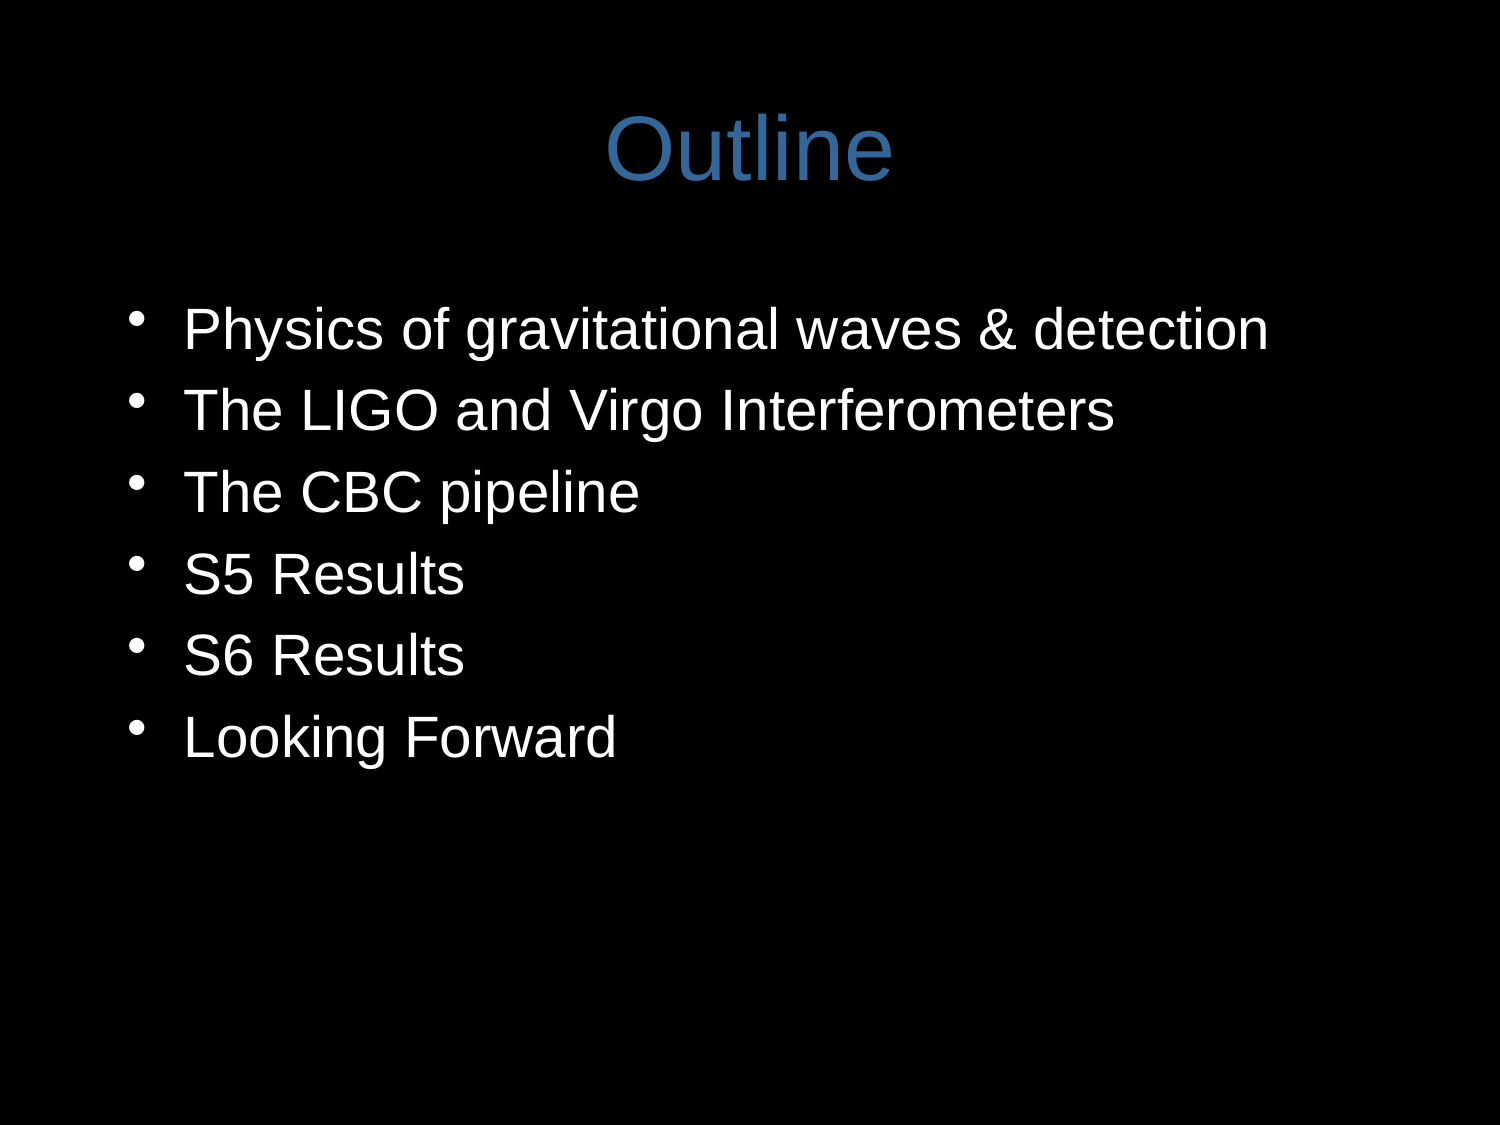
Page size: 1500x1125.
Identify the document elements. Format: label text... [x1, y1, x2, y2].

list Physics of gravitational waves & detection The LIGO and Virgo Interferometers The CBC pipeline S5 Results S6 Results Looking Forward [112, 283, 1388, 959]
title Outline [112, 49, 1388, 238]
